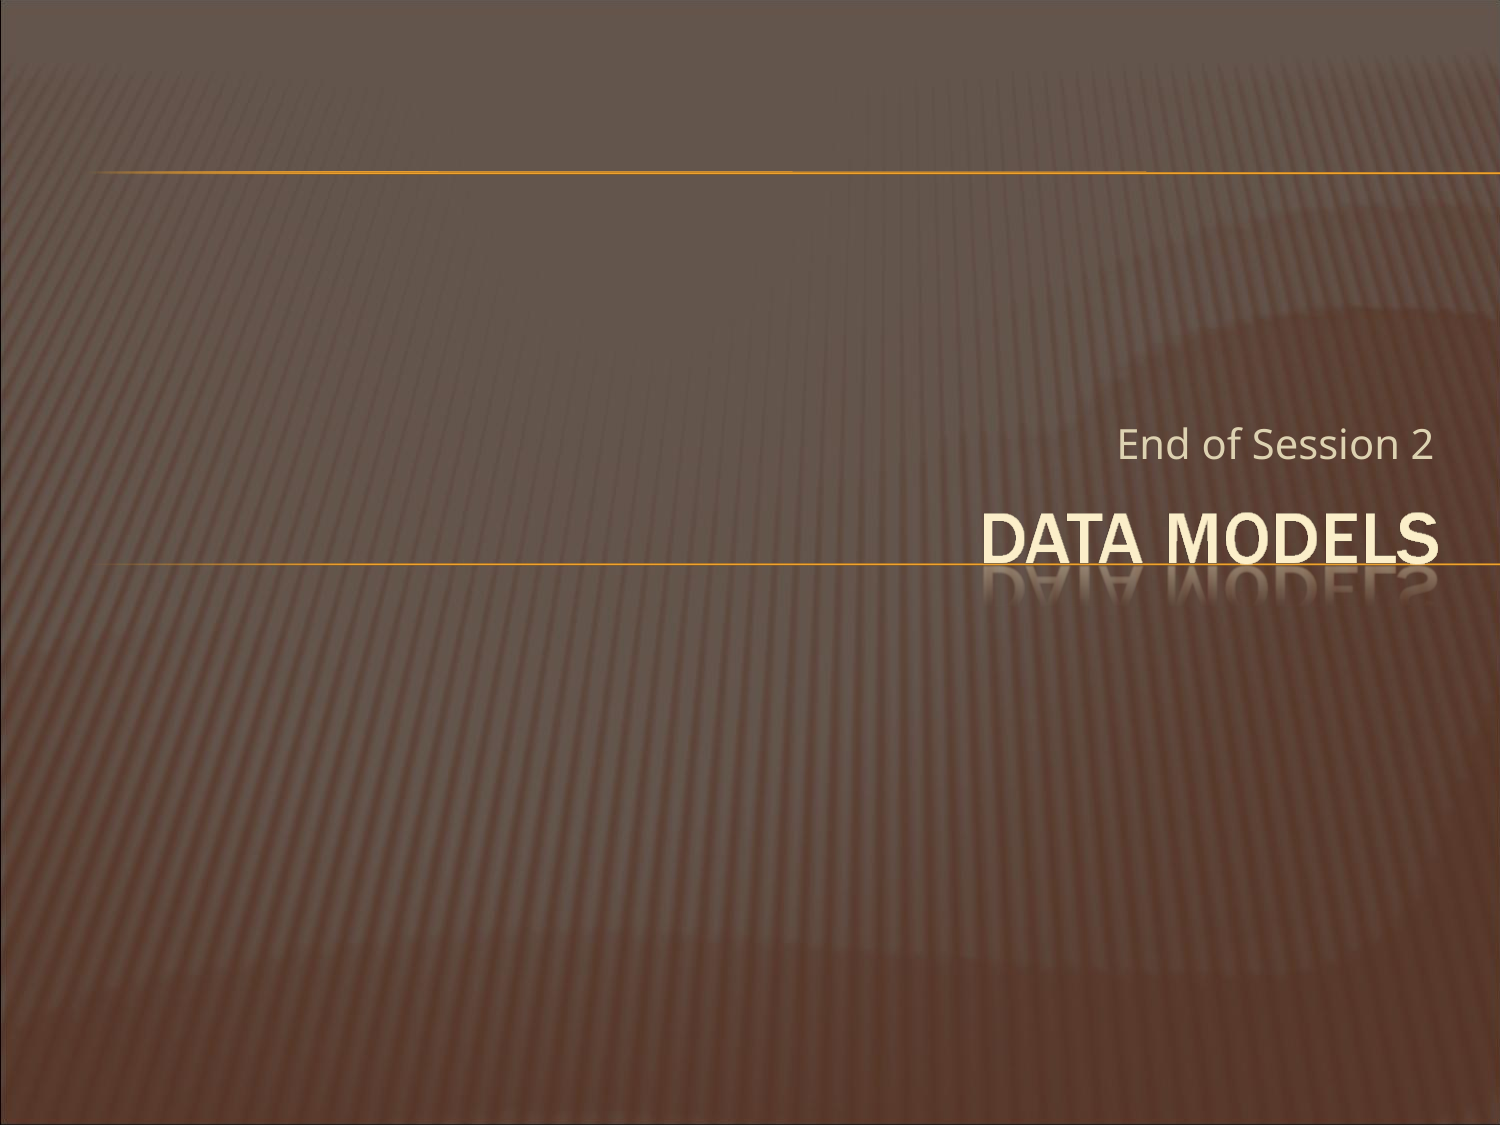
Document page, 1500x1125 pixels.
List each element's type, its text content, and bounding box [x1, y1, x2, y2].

picture [0, 0, 1500, 1125]
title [28, 467, 1488, 679]
list End of Session 2 [62, 275, 1450, 467]
